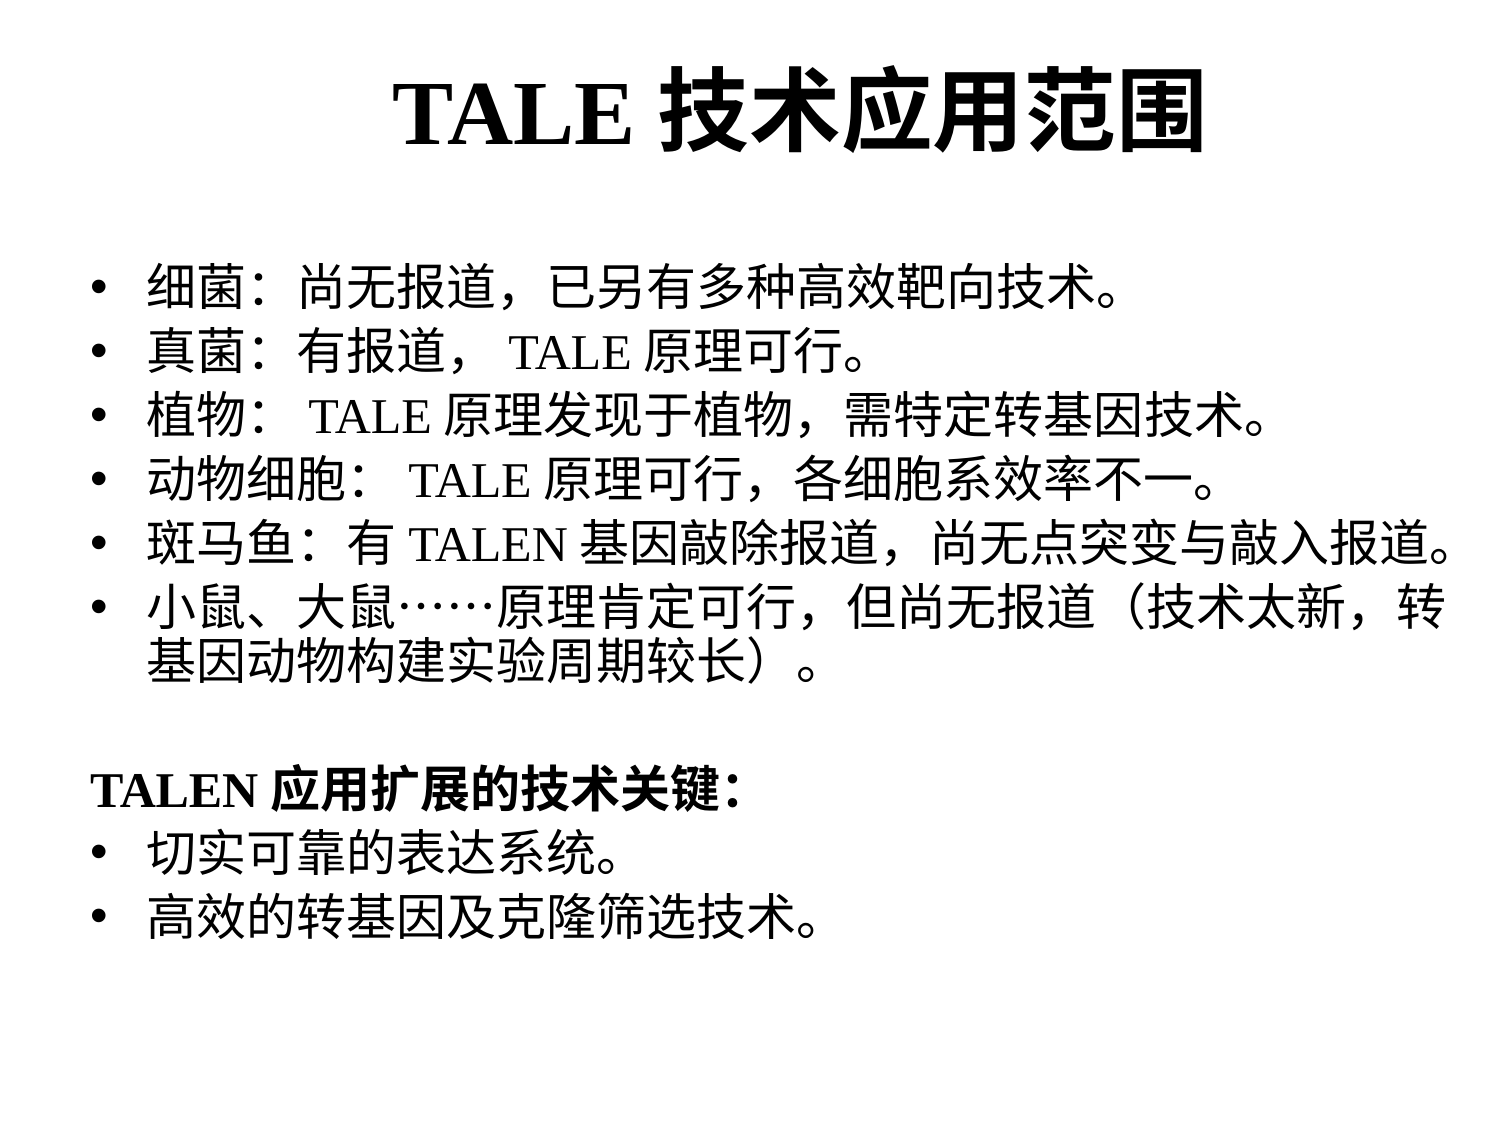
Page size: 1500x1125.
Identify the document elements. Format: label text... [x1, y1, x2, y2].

title TALE技术应用范围 [312, 30, 1288, 186]
list 细菌：尚无报道，已另有多种高效靶向技术。 真菌：有报道，TALE原理可行。 植物：TALE原理发现于植物，需特定转基因技术。 动物细胞：TALE原理可行，各细胞系效率不一。 斑马鱼：有TALEN基因敲除报道，尚无点突变与敲入报道。 小鼠、大鼠……原理肯定可行，但尚无报道（技术太新，转基因动物构建实验周期较长）。 TALEN应用扩展的技术关键： 切实可靠的表达系统。 高效的转基因及克隆筛选技术。 [75, 254, 1500, 983]
